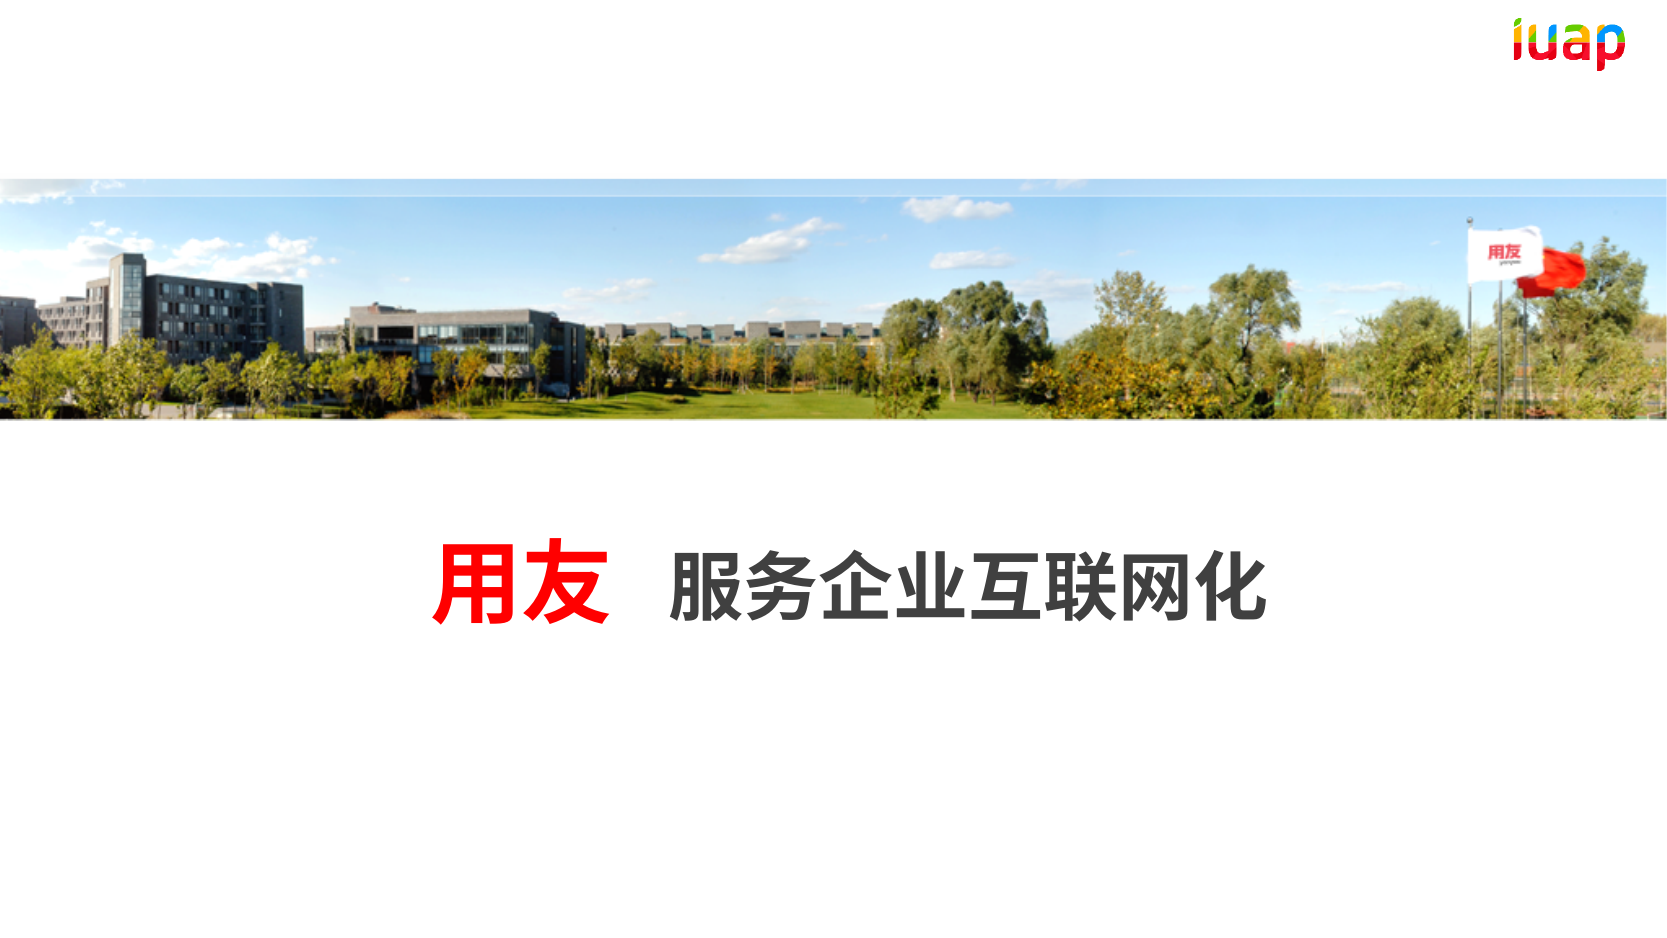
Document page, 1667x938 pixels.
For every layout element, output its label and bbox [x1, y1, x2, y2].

picture [1470, 0, 1667, 88]
picture [0, 166, 1667, 421]
